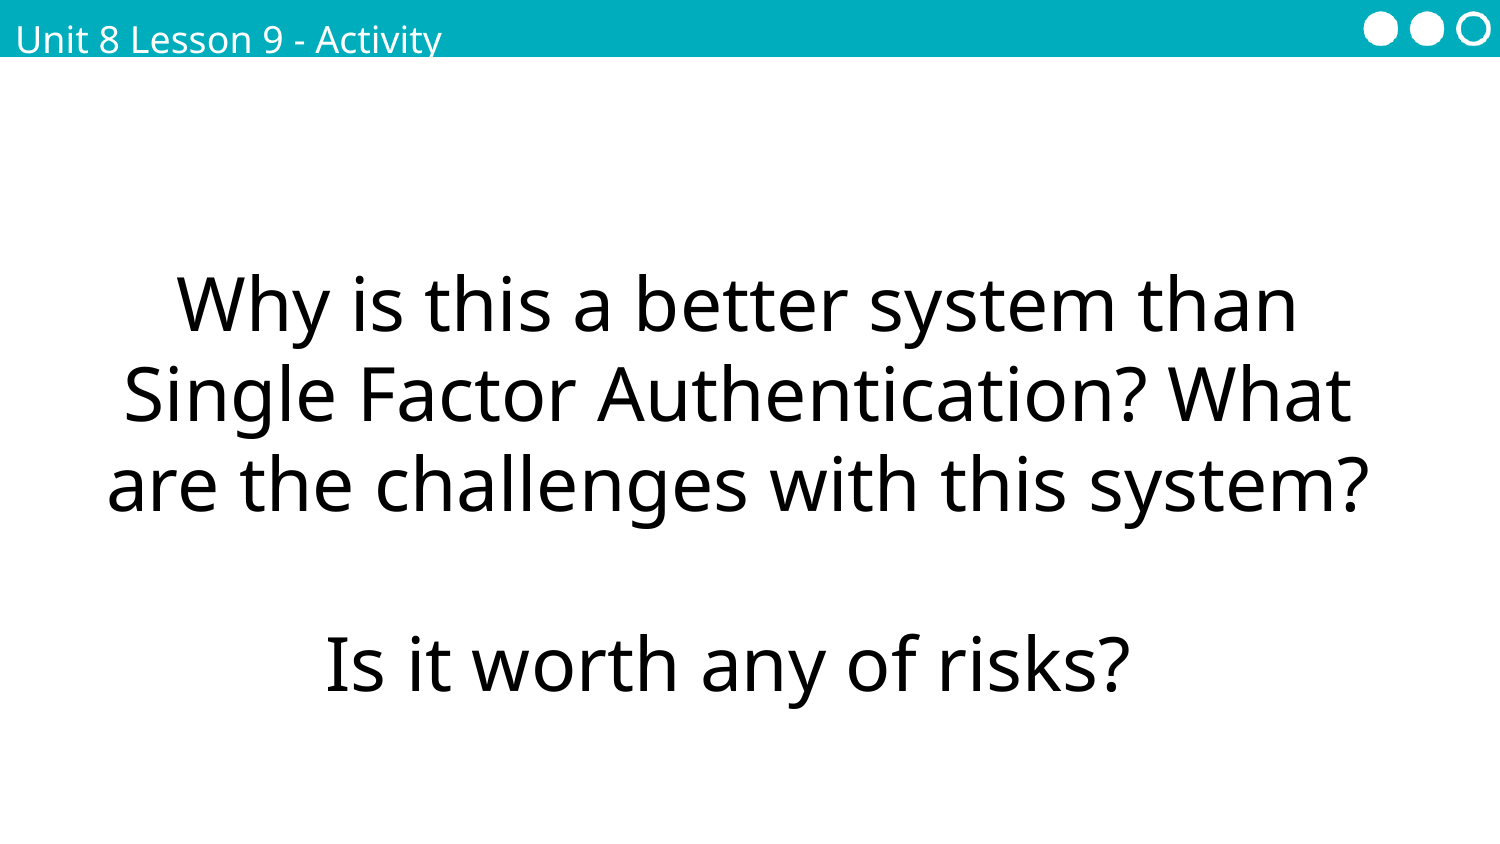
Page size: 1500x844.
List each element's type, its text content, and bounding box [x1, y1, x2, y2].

text_box Prompt: Why is this a better system than Single Factor Authentication? What are the challenges with this system? Is it worth any of risks? [87, 76, 1390, 784]
picture [0, 0, 1500, 844]
text_box Unit 8 Lesson 9 - Activity [0, 0, 750, 58]
